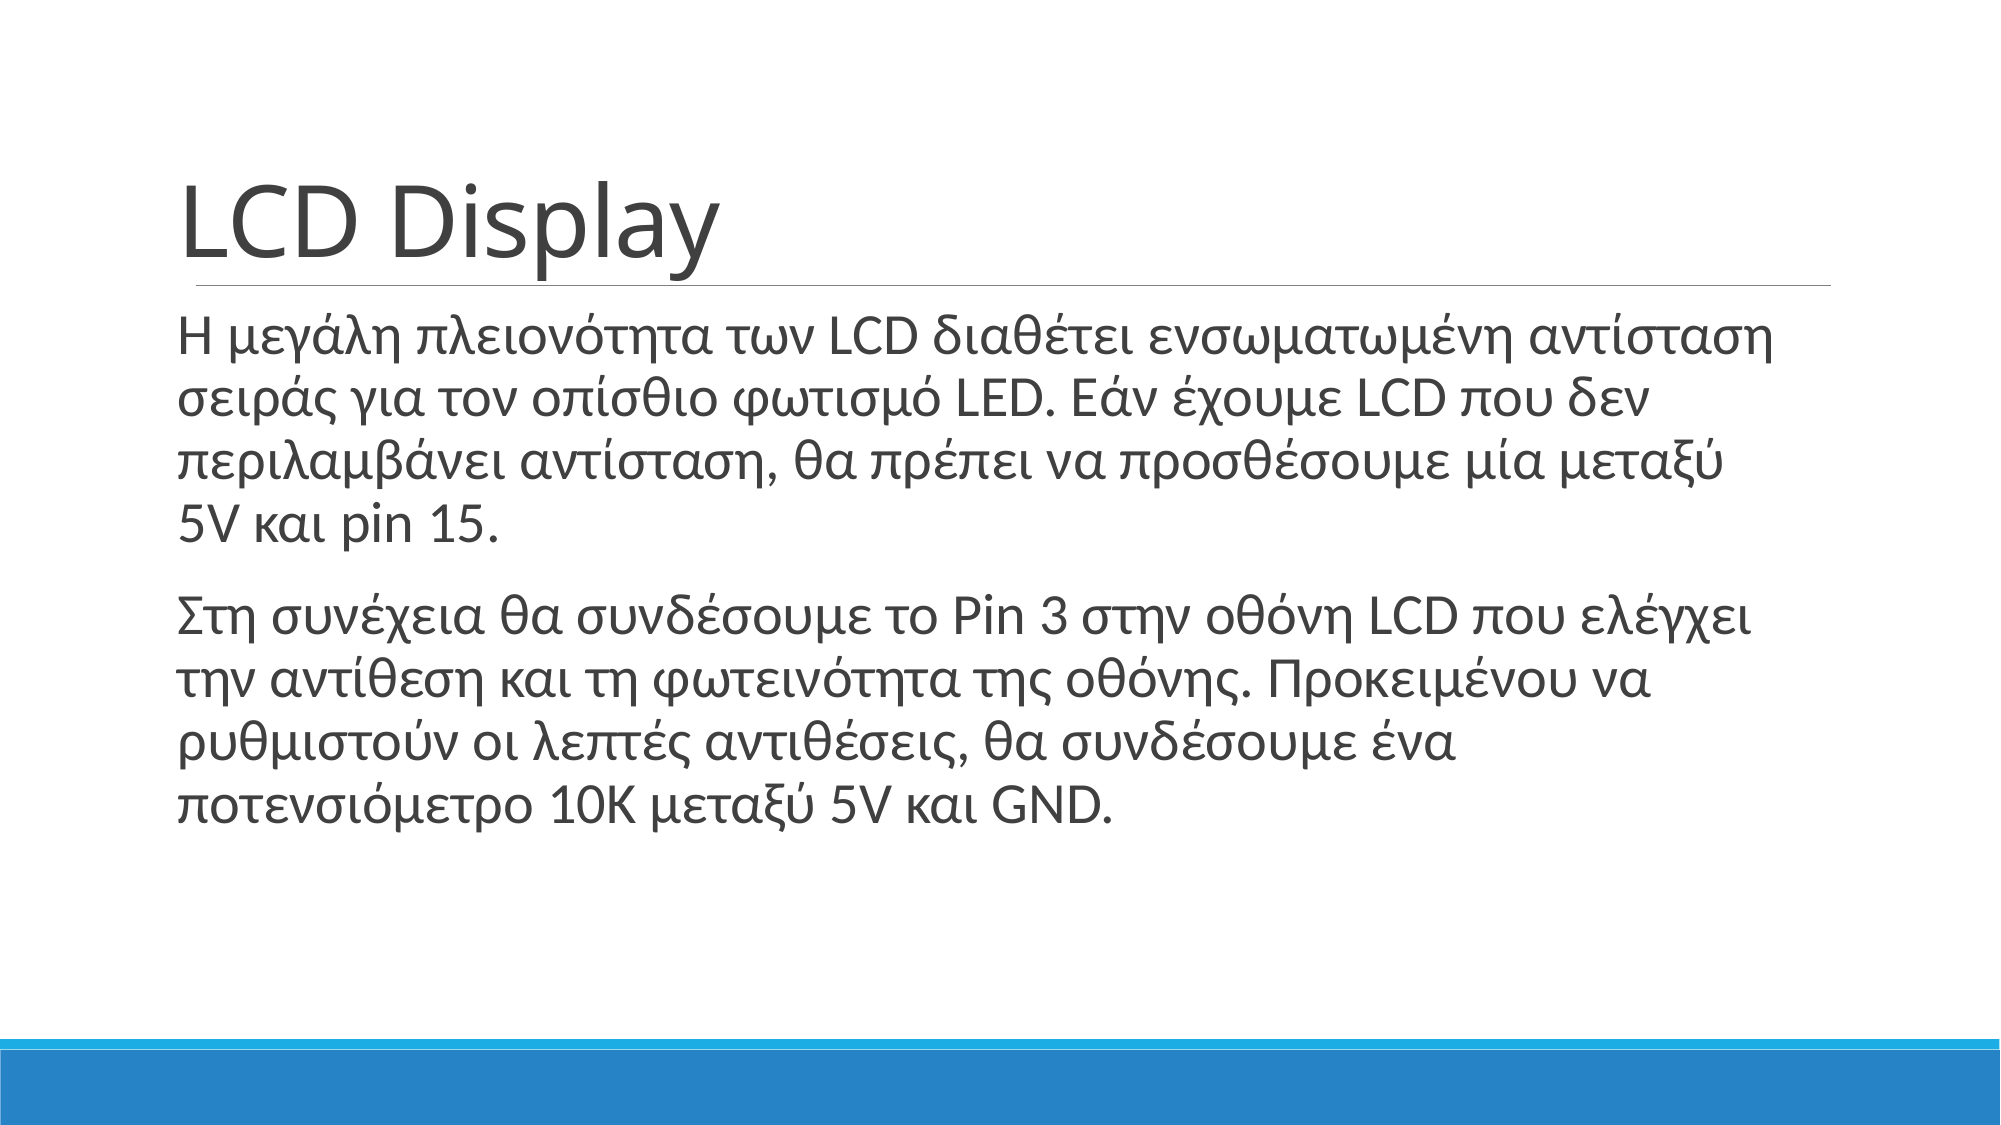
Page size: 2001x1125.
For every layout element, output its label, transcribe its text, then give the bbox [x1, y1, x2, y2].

title LCD Display [162, 47, 1830, 285]
list Η μεγάλη πλειονότητα των LCD διαθέτει ενσωματωμένη αντίσταση σειράς για τον οπίσθιο φωτισμό LED. Εάν έχουμε LCD που δεν περιλαμβάνει αντίσταση, θα πρέπει να προσθέσουμε μία μεταξύ 5V και pin 15. Στη συνέχεια θα συνδέσουμε το Pin 3 στην οθόνη LCD που ελέγχει την αντίθεση και τη φωτεινότητα της οθόνης. Προκειμένου να ρυθμιστούν οι λεπτές αντιθέσεις, θα συνδέσουμε ένα ποτενσιόμετρο 10K μεταξύ 5V και GND. [162, 296, 1799, 1011]
